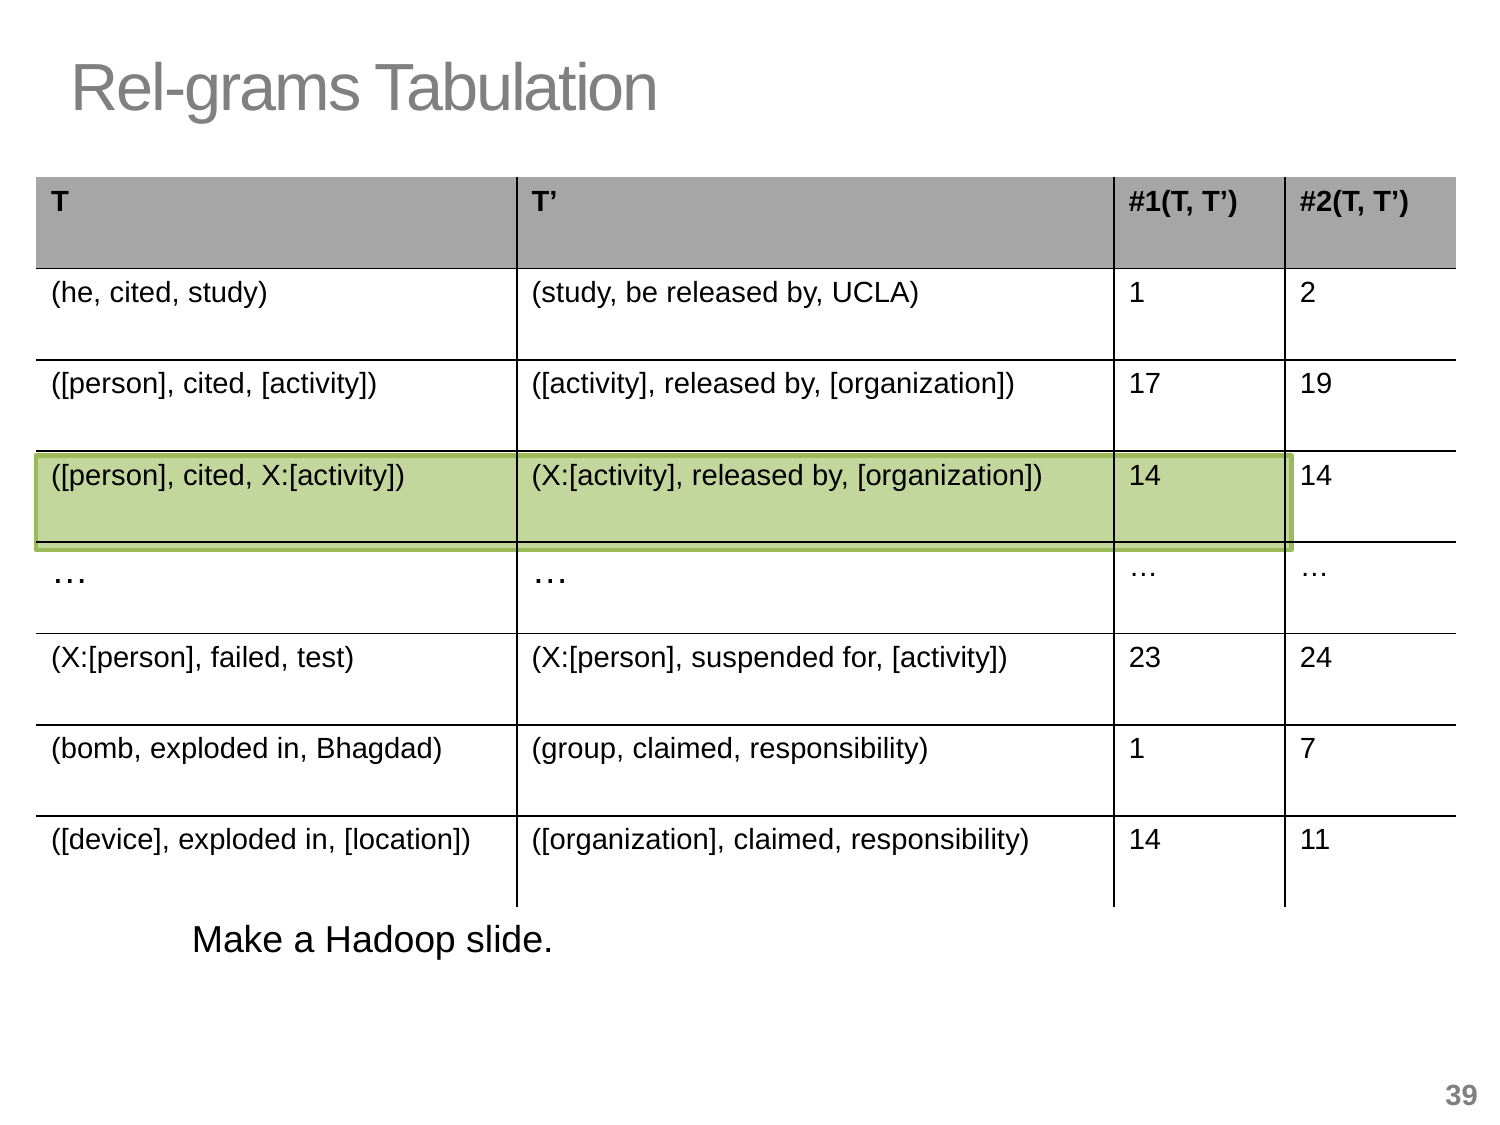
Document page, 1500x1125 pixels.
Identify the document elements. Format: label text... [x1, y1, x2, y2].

table_cell 2 [1286, 269, 1456, 359]
table_cell (X:[person], suspended for, [activity]) [518, 634, 1113, 724]
table_cell (group, claimed, responsibility) [518, 726, 1113, 815]
table_cell 17 [1115, 361, 1284, 450]
table_cell 1 [1115, 726, 1284, 815]
table_cell … [36, 543, 516, 633]
table_cell 23 [1115, 634, 1284, 724]
table_cell 14 [1115, 452, 1284, 541]
table_cell 14 [1115, 817, 1284, 907]
table_cell 14 [1286, 452, 1456, 541]
table_header #2(T, T’) [1286, 177, 1456, 268]
table_cell 19 [1286, 361, 1456, 450]
table_cell ([person], cited, X:[activity]) [36, 452, 516, 541]
table_cell 24 [1286, 634, 1456, 724]
table_header T’ [518, 177, 1113, 268]
table_cell (X:[person], failed, test) [36, 634, 516, 724]
table_cell (he, cited, study) [36, 269, 516, 359]
slide_number 39 [1404, 1066, 1493, 1121]
table_cell (bomb, exploded in, Bhagdad) [36, 726, 516, 815]
table_cell 1 [1115, 269, 1284, 359]
table_cell ([activity], released by, [organization]) [518, 361, 1113, 450]
table_cell ([device], exploded in, [location]) [36, 817, 516, 907]
table_header #1(T, T’) [1115, 177, 1284, 268]
text_box Make a Hadoop slide. [177, 907, 1236, 968]
table_cell 11 [1286, 817, 1456, 907]
table_cell (study, be released by, UCLA) [518, 269, 1113, 359]
table_cell … [518, 543, 1113, 633]
table_cell 7 [1286, 726, 1456, 815]
table_cell … [1286, 543, 1456, 633]
table_header T [36, 177, 516, 268]
table_cell … [1115, 543, 1284, 633]
table_cell (X:[activity], released by, [organization]) [518, 452, 1113, 541]
text_box Rel-grams Tabulation [55, 2, 1451, 166]
table_cell ([organization], claimed, responsibility) [518, 817, 1113, 907]
table_cell ([person], cited, [activity]) [36, 361, 516, 450]
